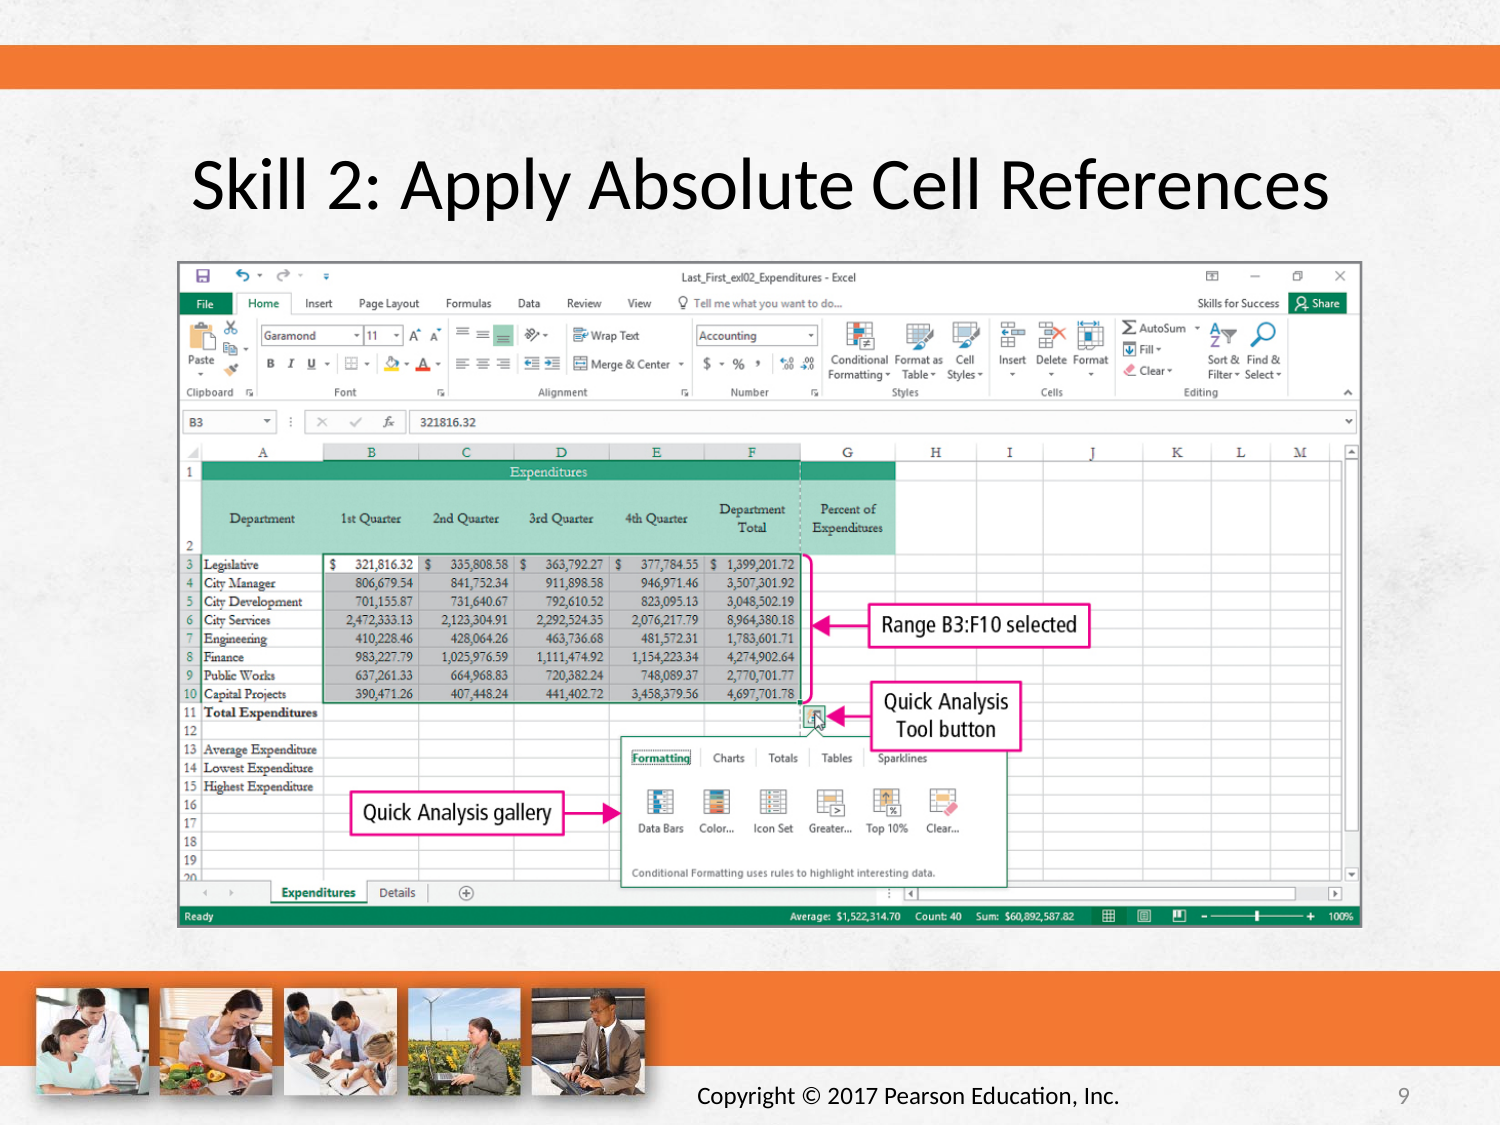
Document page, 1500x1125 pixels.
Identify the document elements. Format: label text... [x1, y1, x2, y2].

picture [0, 0, 1500, 1125]
footer Copyright © 2017 Pearson Education, Inc. [649, 1065, 1074, 1125]
slide_number 9 [1074, 1065, 1425, 1125]
title Skill 2: Apply Absolute Cell References [123, 98, 1416, 262]
